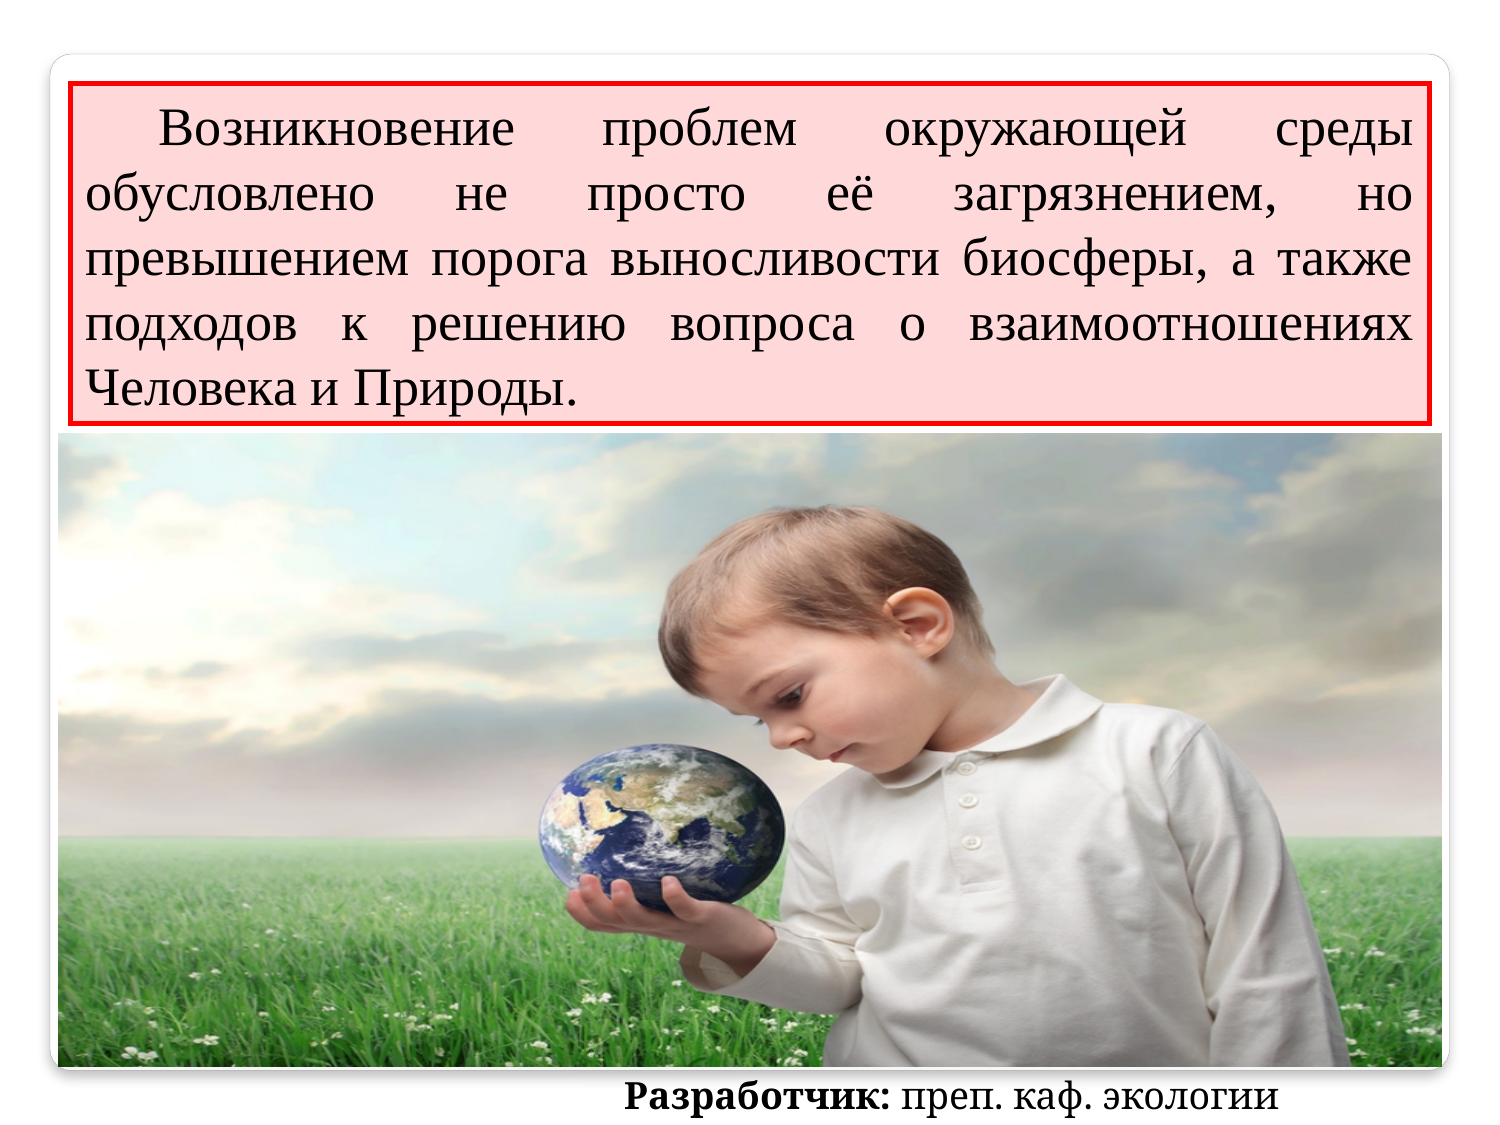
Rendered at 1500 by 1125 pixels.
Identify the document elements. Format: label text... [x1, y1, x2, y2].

text_box Возникновение проблем окружающей среды обусловлено не просто её загрязнением, но превышением порога выносливости биосферы, а также подходов к решению вопроса о взаимоотношениях Человека и Природы. [70, 83, 1430, 424]
picture [58, 433, 1442, 1067]
text_box Разработчик: преп. каф. экологии Кирвель П.И. [609, 1077, 1443, 1125]
